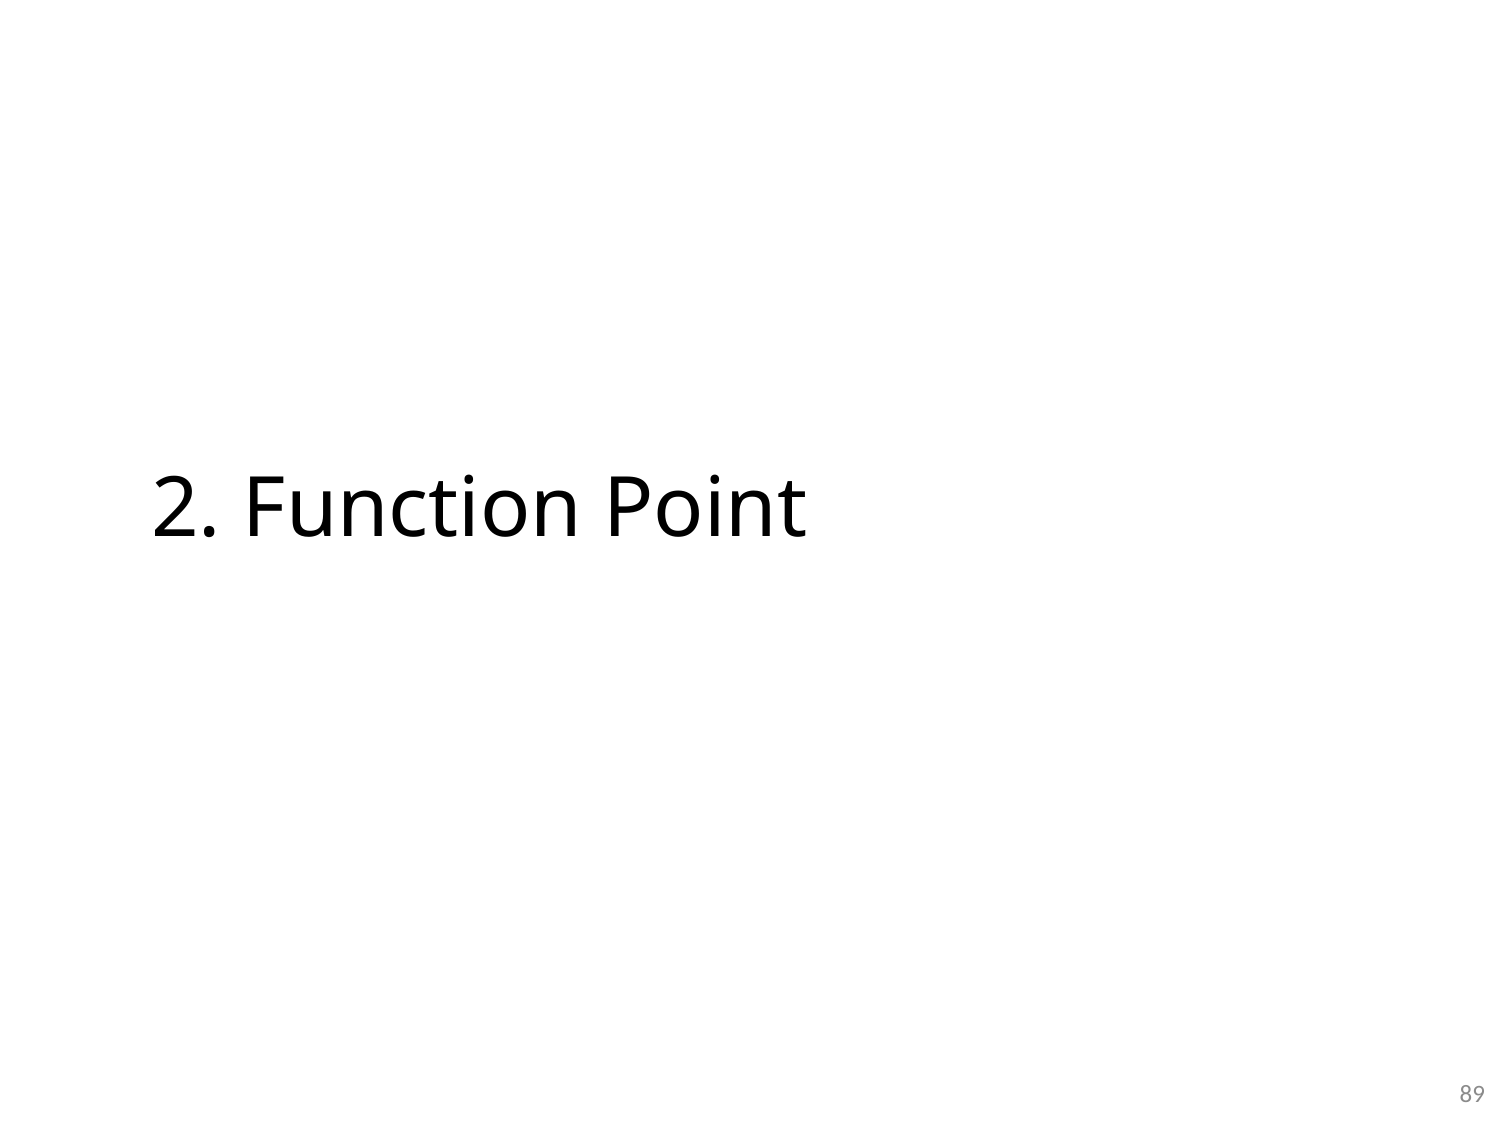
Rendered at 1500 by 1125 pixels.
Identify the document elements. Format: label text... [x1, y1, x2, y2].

slide_number 89 [1162, 1062, 1500, 1123]
title 2. Function Point [136, 183, 1353, 563]
